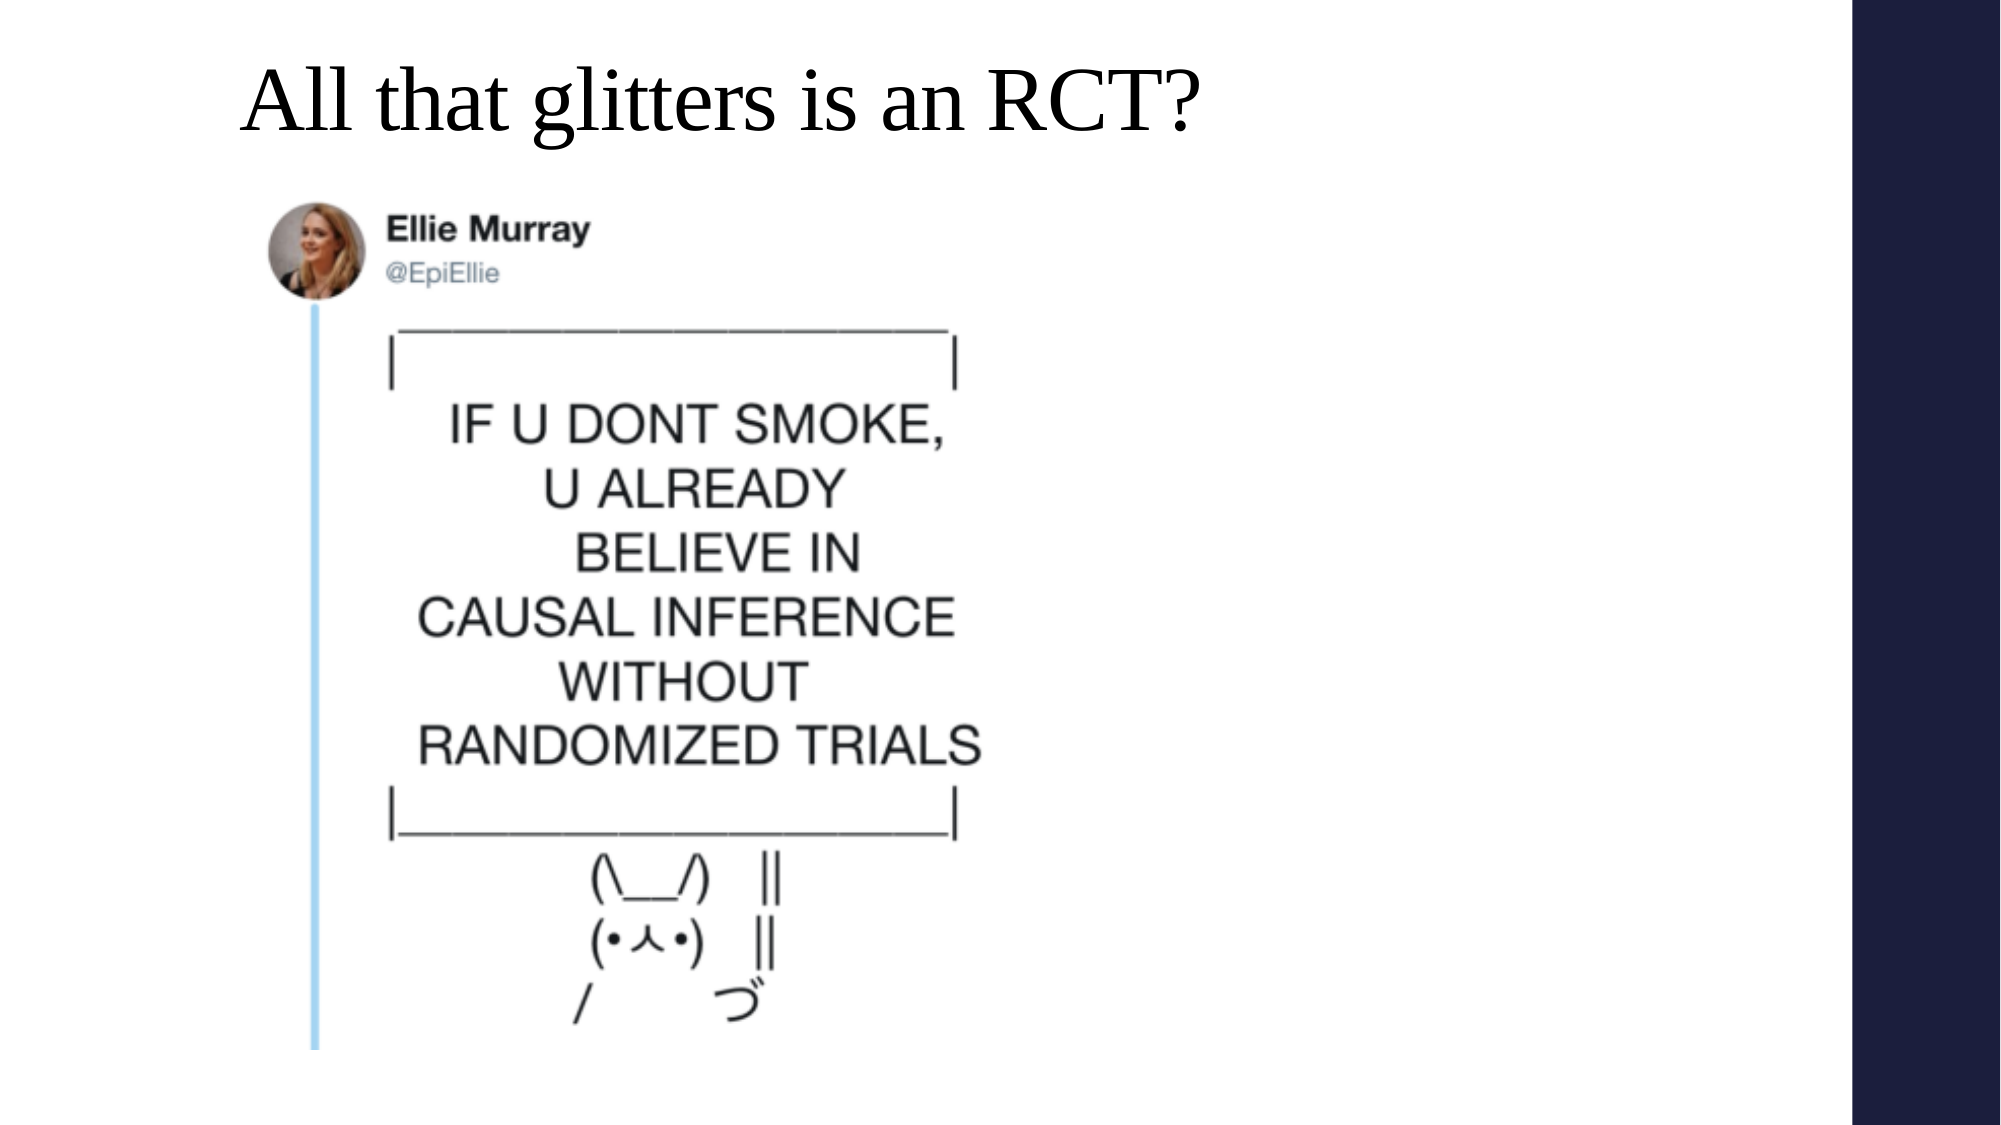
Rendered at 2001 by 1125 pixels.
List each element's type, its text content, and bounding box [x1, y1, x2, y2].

picture [237, 157, 1035, 1051]
title All that glitters is an RCT? [125, 55, 1318, 158]
